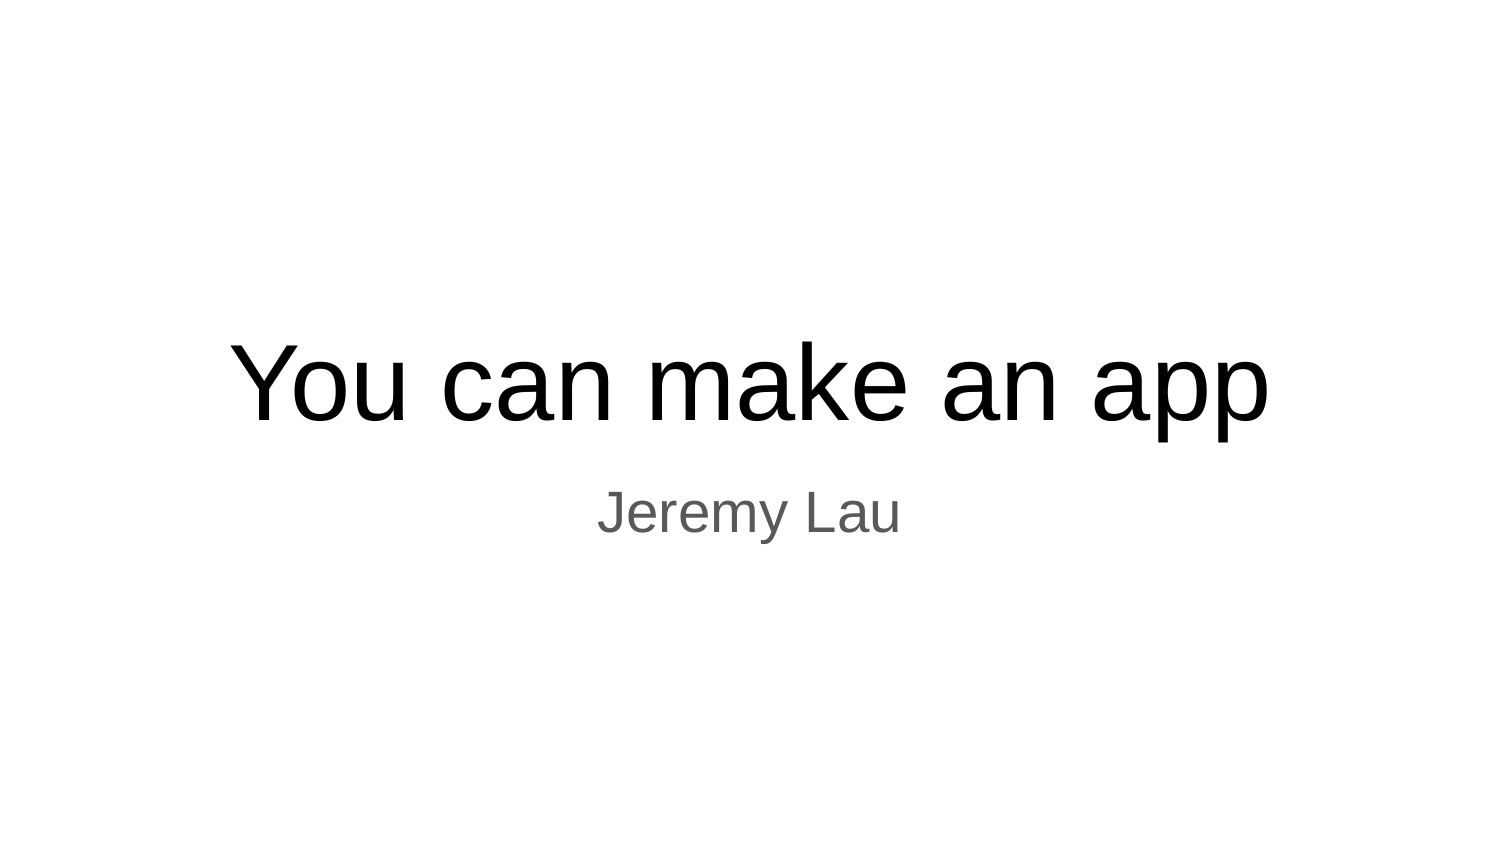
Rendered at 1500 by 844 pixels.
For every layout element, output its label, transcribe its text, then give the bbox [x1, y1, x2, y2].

title You can make an app [51, 122, 1449, 459]
subtitle Jeremy Lau [51, 464, 1449, 595]
